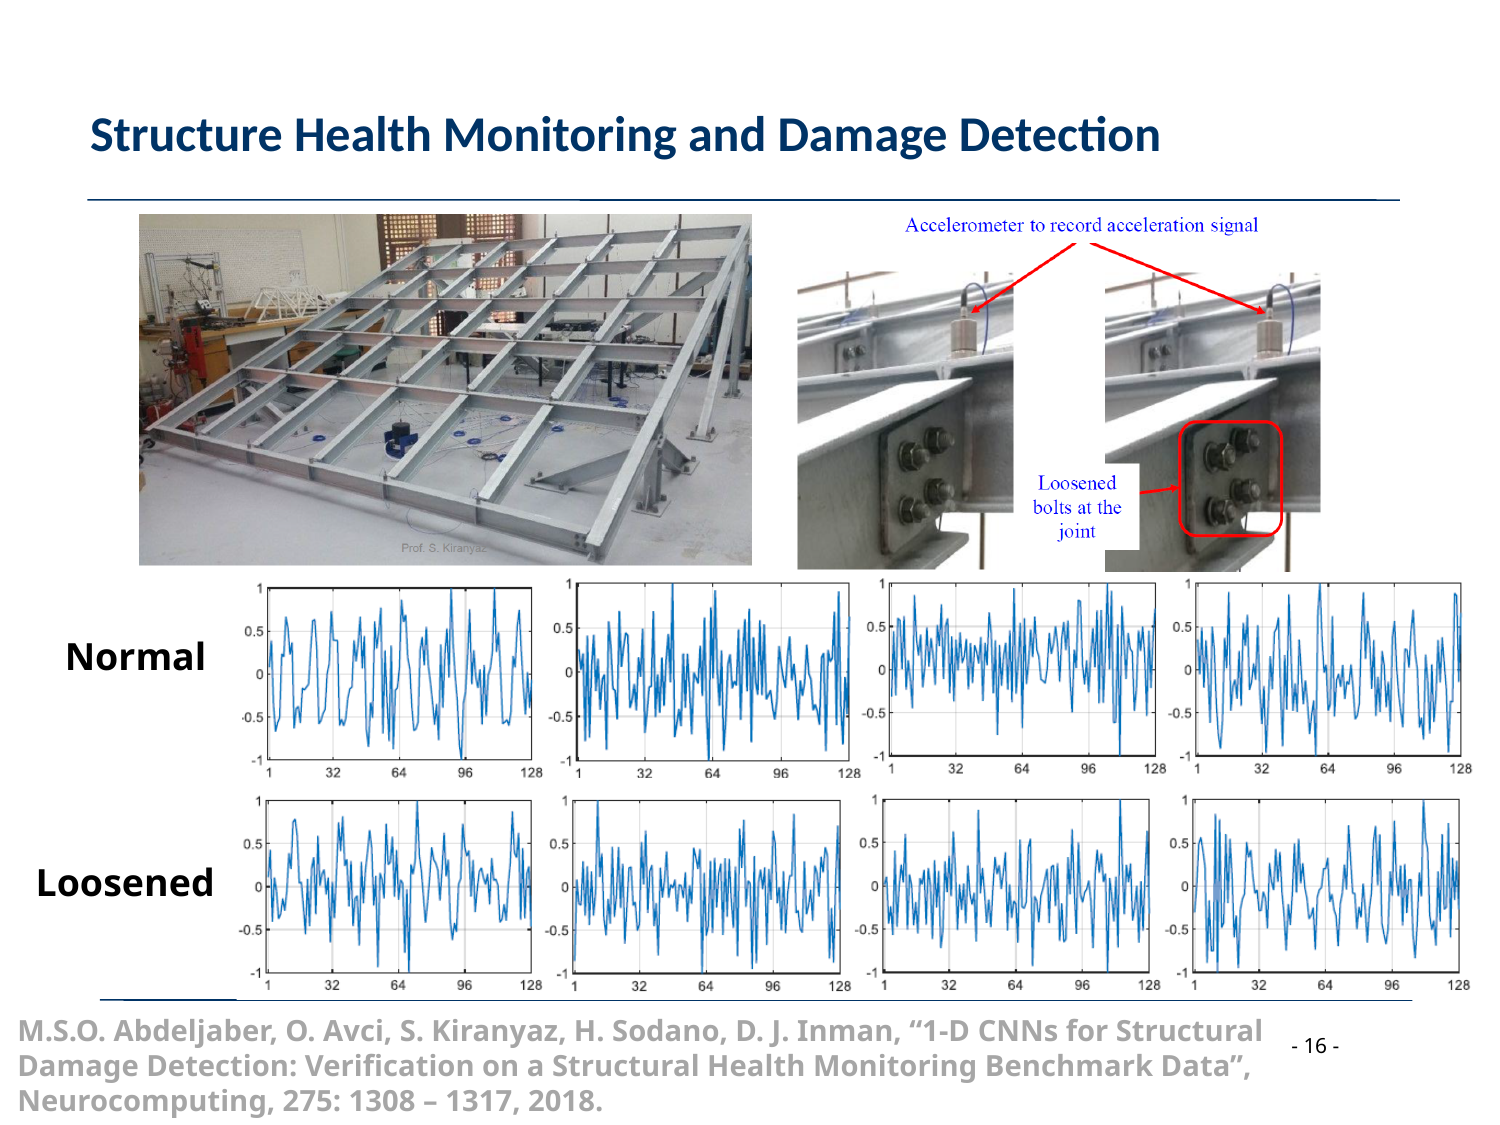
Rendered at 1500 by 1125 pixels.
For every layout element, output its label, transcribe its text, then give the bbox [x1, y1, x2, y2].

picture [236, 789, 1474, 1001]
title Structure Health Monitoring and Damage Detection [75, 37, 1425, 225]
picture [787, 207, 1330, 575]
picture [241, 576, 1479, 778]
text_box M.S.O. Abdeljaber, O. Avci, S. Kiranyaz, H. Sodano, D. J. Inman, “1-D CNNs for Structural Damage Detection: Verification on a Structural Health Monitoring Benchmark Data”, Neurocomputing, 275: 1308 – 1317, 2018. [2, 1004, 1353, 1125]
text_box Loosened [20, 851, 231, 912]
picture [135, 207, 756, 568]
text_box Normal [49, 625, 222, 686]
